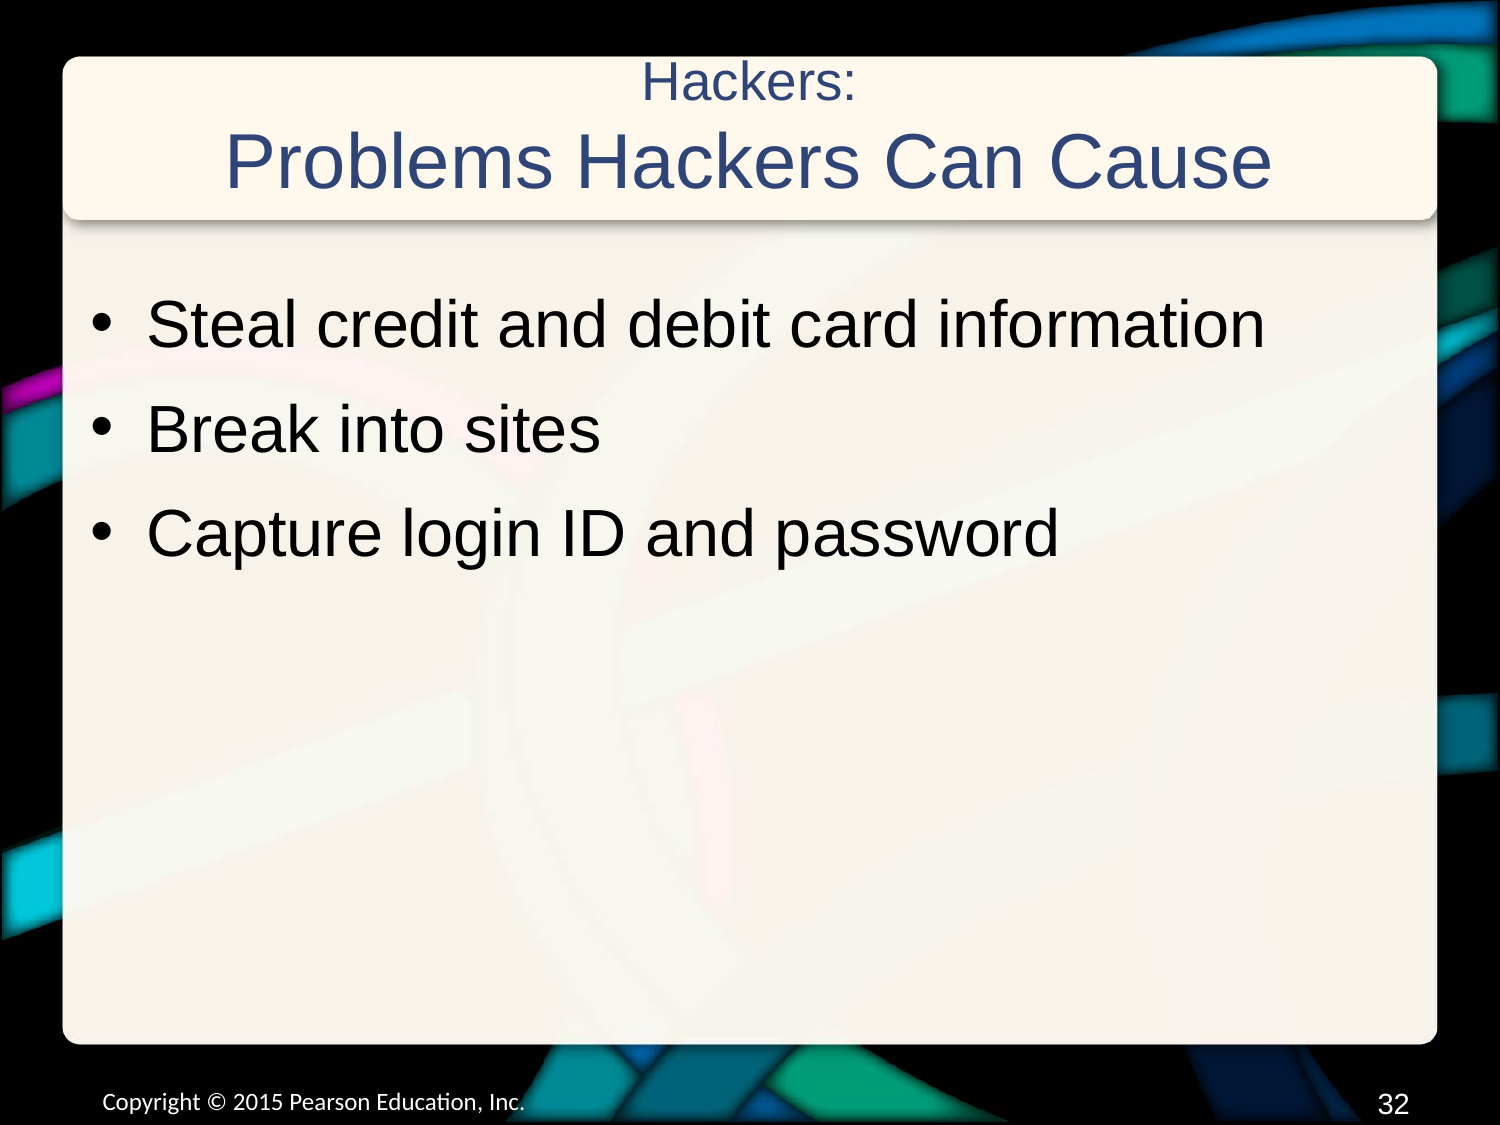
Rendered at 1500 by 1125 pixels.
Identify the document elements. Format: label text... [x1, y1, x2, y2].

slide_number 31 [1200, 1080, 1425, 1125]
picture [0, 0, 1500, 1125]
footer Copyright © 2015 Pearson Education, Inc. [87, 1077, 1138, 1123]
title Hackers: Problems Hackers Can Cause [62, 37, 1438, 213]
list Steal credit and debit card information Break into sites Capture login ID and password [75, 262, 1425, 1005]
